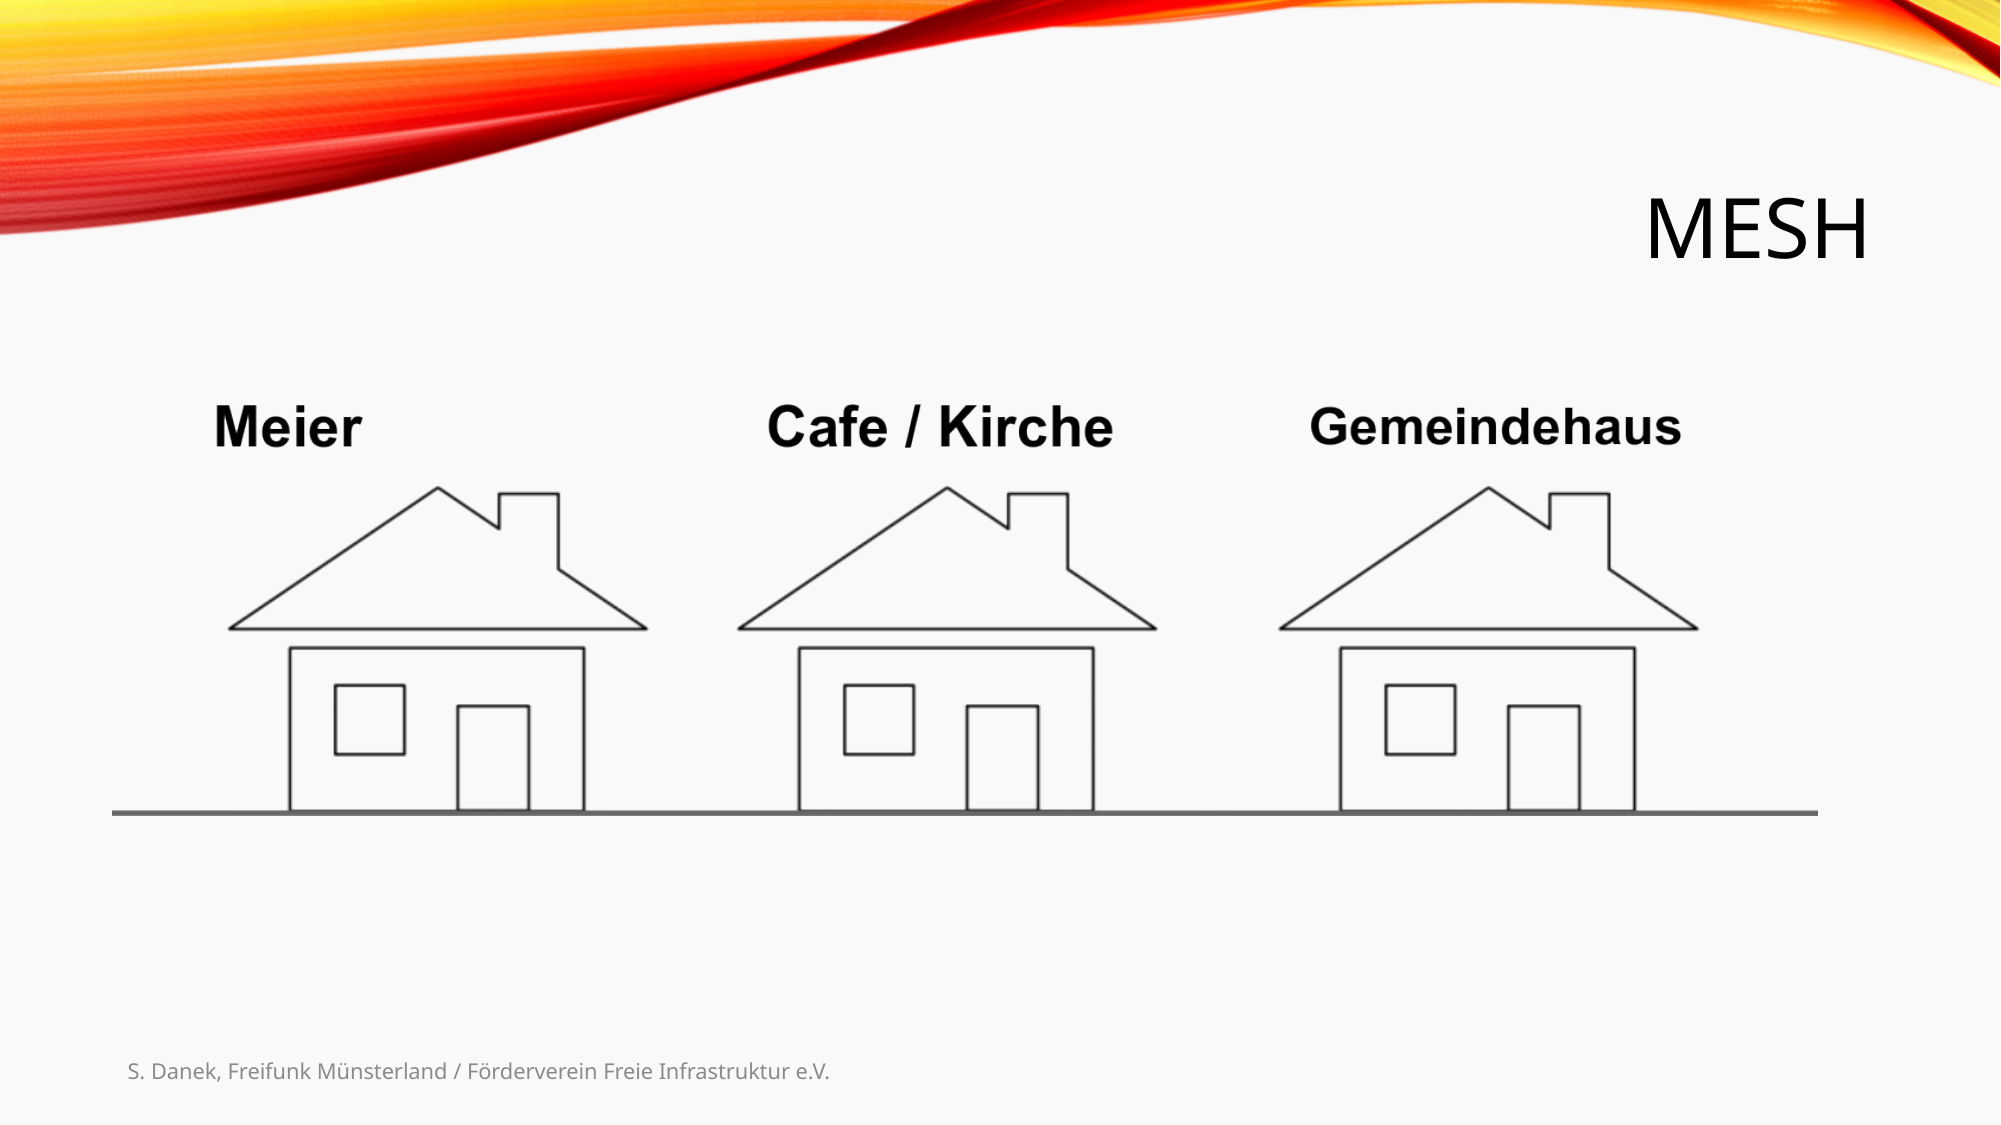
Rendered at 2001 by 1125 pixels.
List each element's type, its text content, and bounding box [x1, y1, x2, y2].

footer S. Danek, Freifunk Münsterland / Förderverein Freie Infrastruktur e.V. [112, 1042, 1388, 1103]
picture [0, 0, 2000, 237]
title Mesh [474, 125, 1888, 338]
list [112, 404, 1818, 817]
